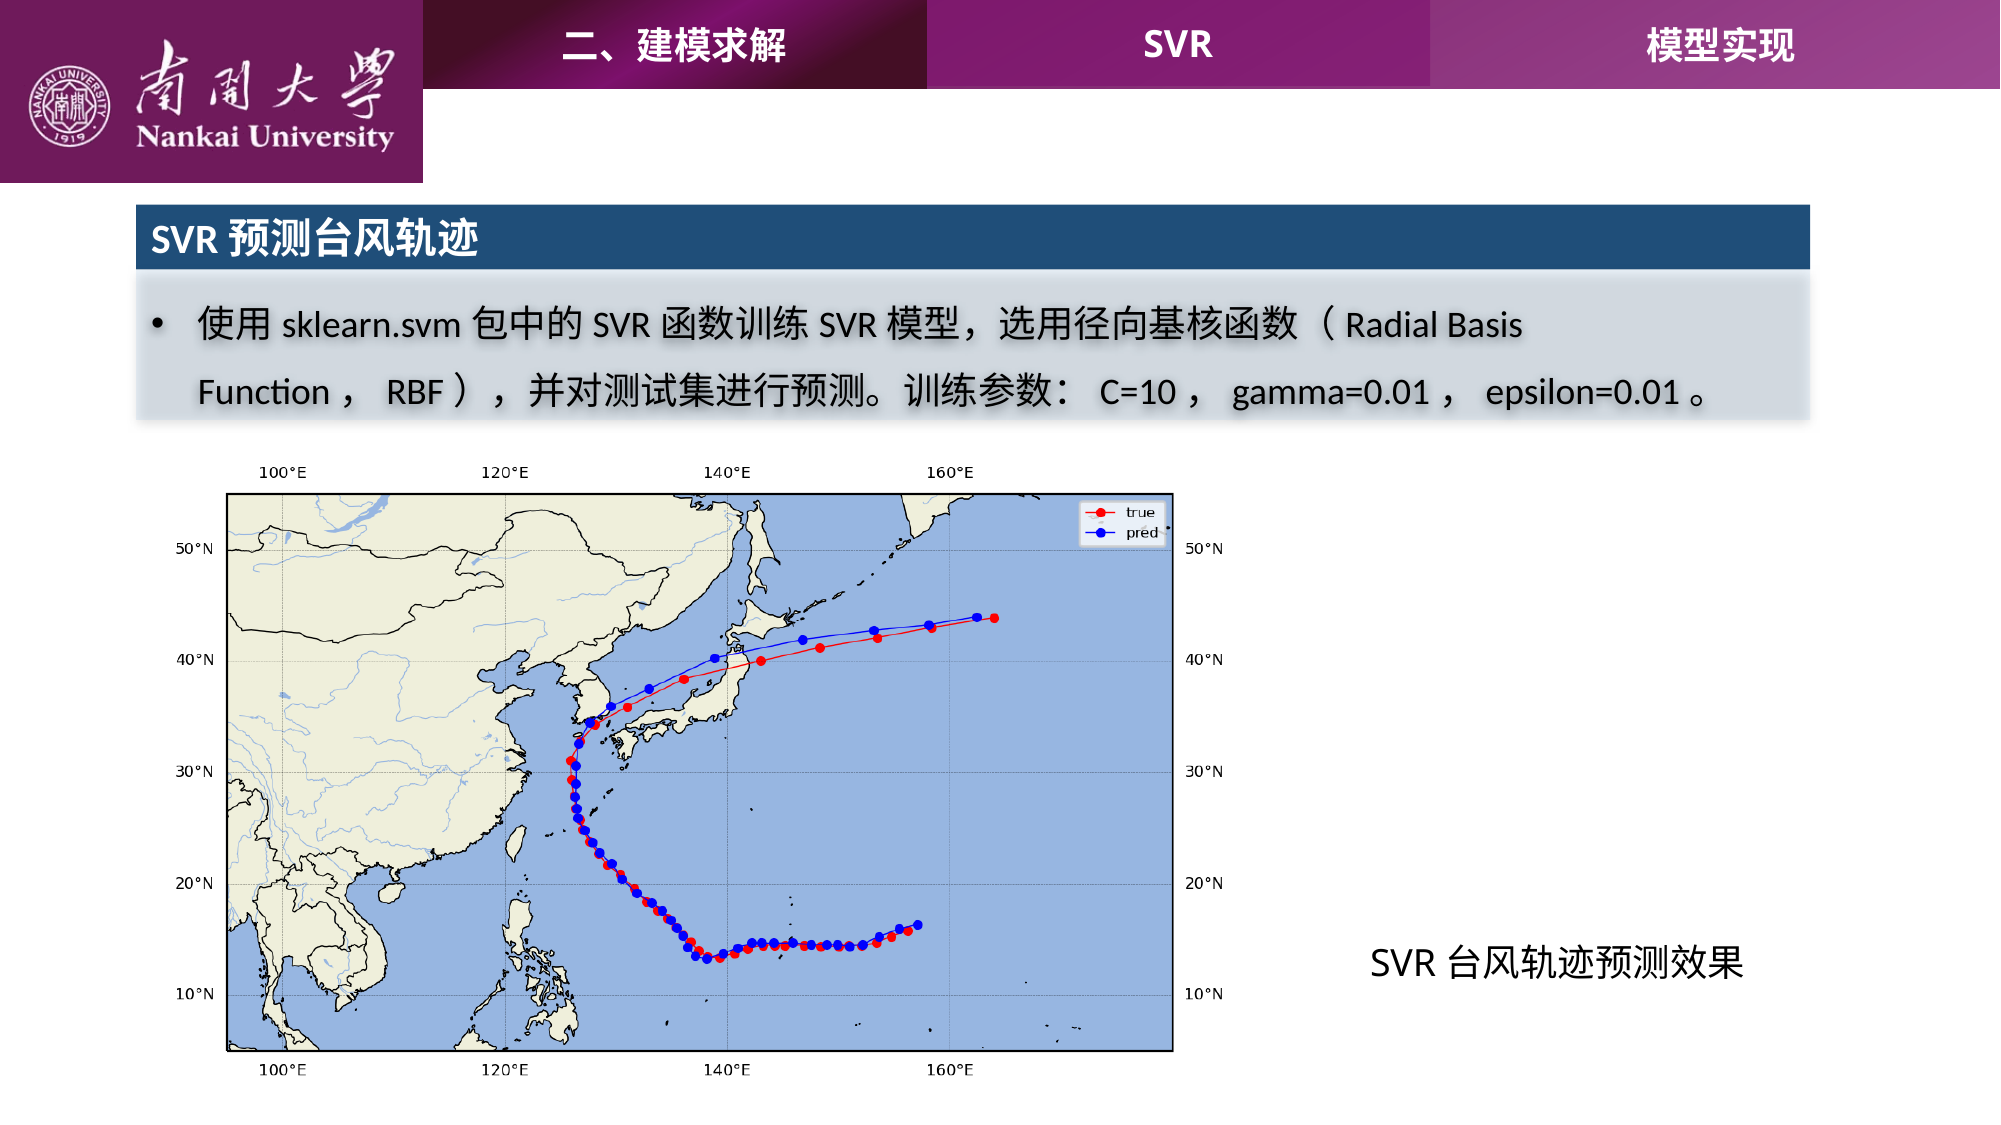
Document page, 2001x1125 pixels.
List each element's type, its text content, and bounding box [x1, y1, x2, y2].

picture [19, 15, 403, 166]
picture [156, 448, 1241, 1096]
text_box 模型实现 [1442, 1, 2000, 89]
text_box SVR [927, 0, 1431, 87]
text_box SVR台风轨迹预测效果 [1355, 932, 1811, 992]
text_box [0, 0, 423, 183]
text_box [136, 204, 1811, 414]
text_box [927, 0, 2000, 89]
text_box 二、建模求解 [423, 0, 927, 89]
